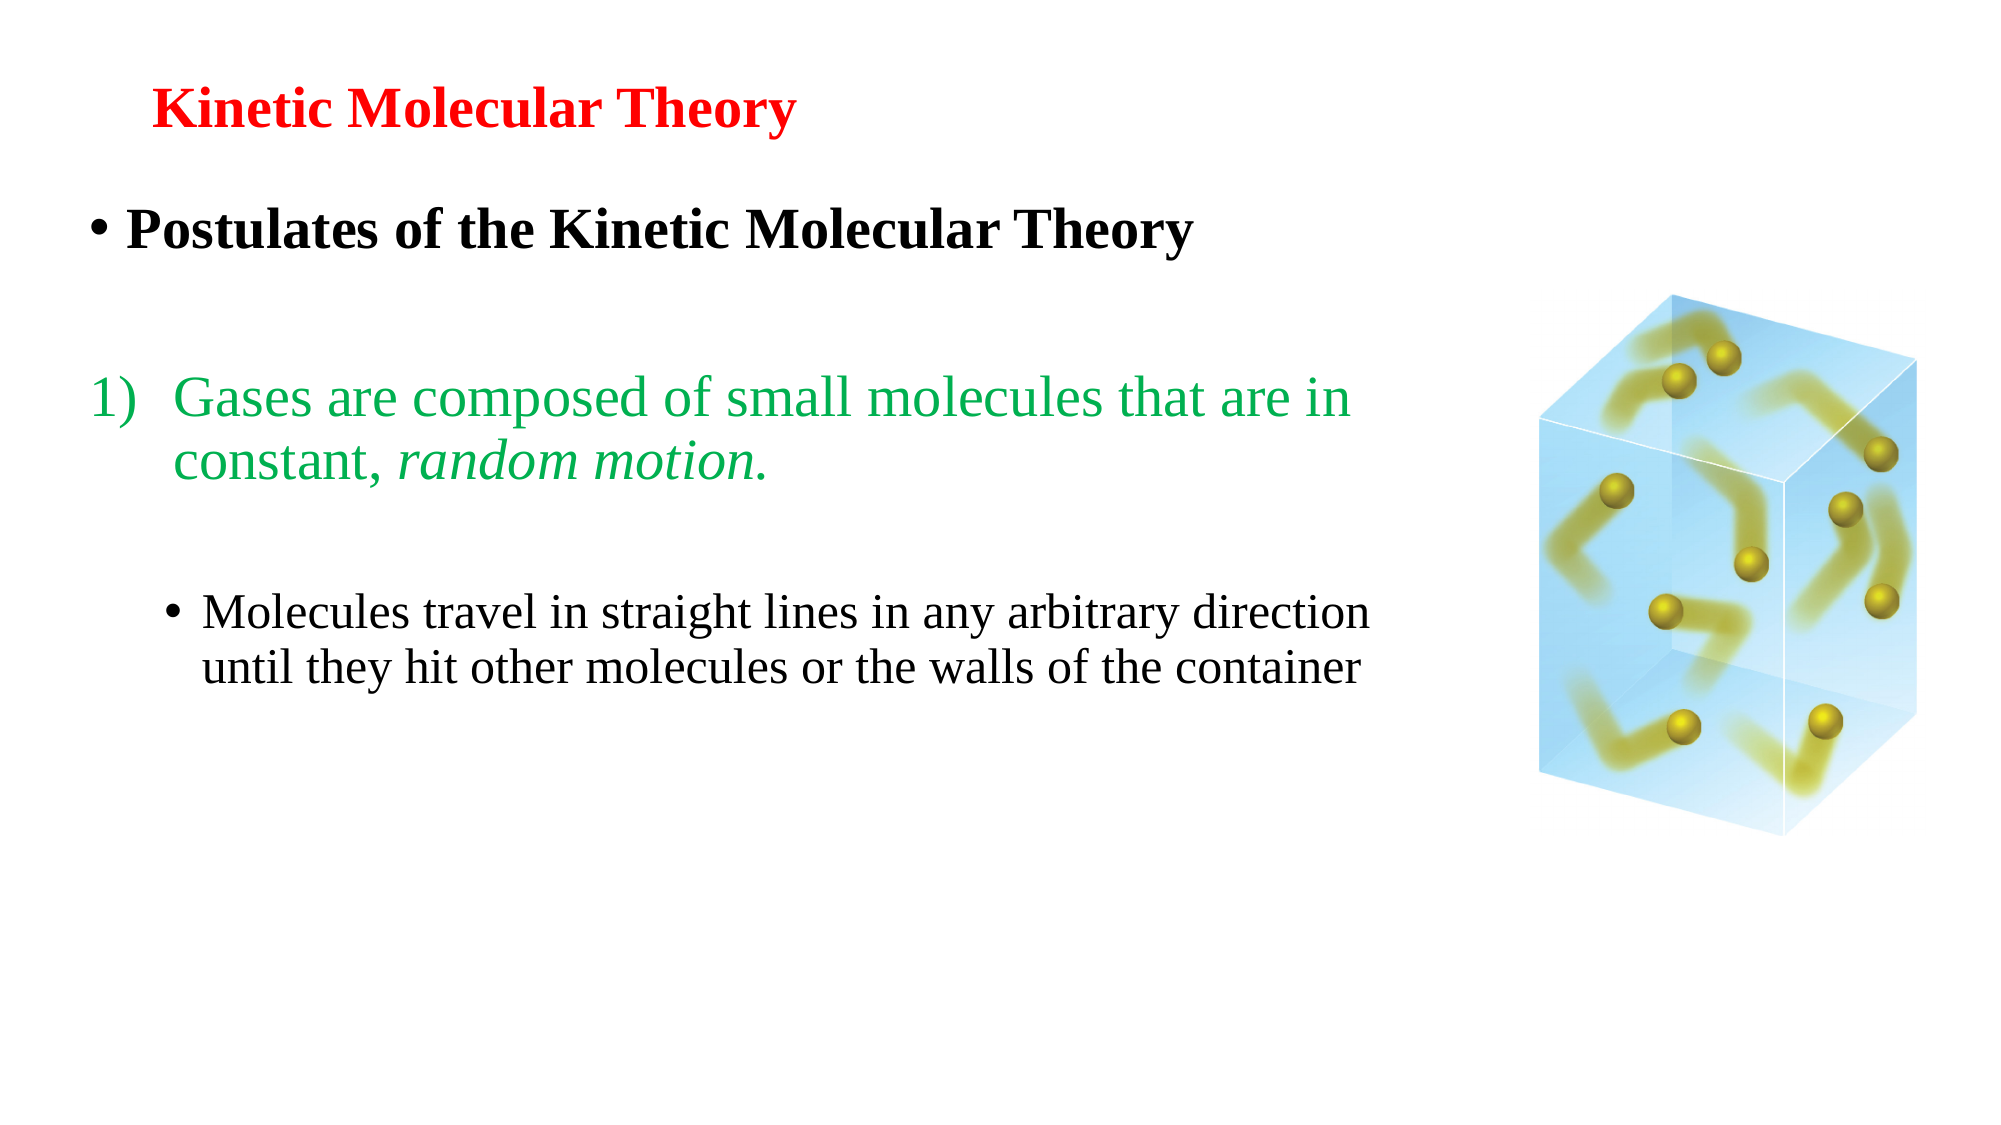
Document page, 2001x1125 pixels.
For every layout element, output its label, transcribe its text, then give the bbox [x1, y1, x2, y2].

list Postulates of the Kinetic Molecular Theory Gases are composed of small molecules that are in constant, random motion. Molecules travel in straight lines in any arbitrary direction until they hit other molecules or the walls of the container [74, 191, 1482, 1014]
picture [1530, 289, 1926, 836]
title Kinetic Molecular Theory [137, 59, 1863, 157]
